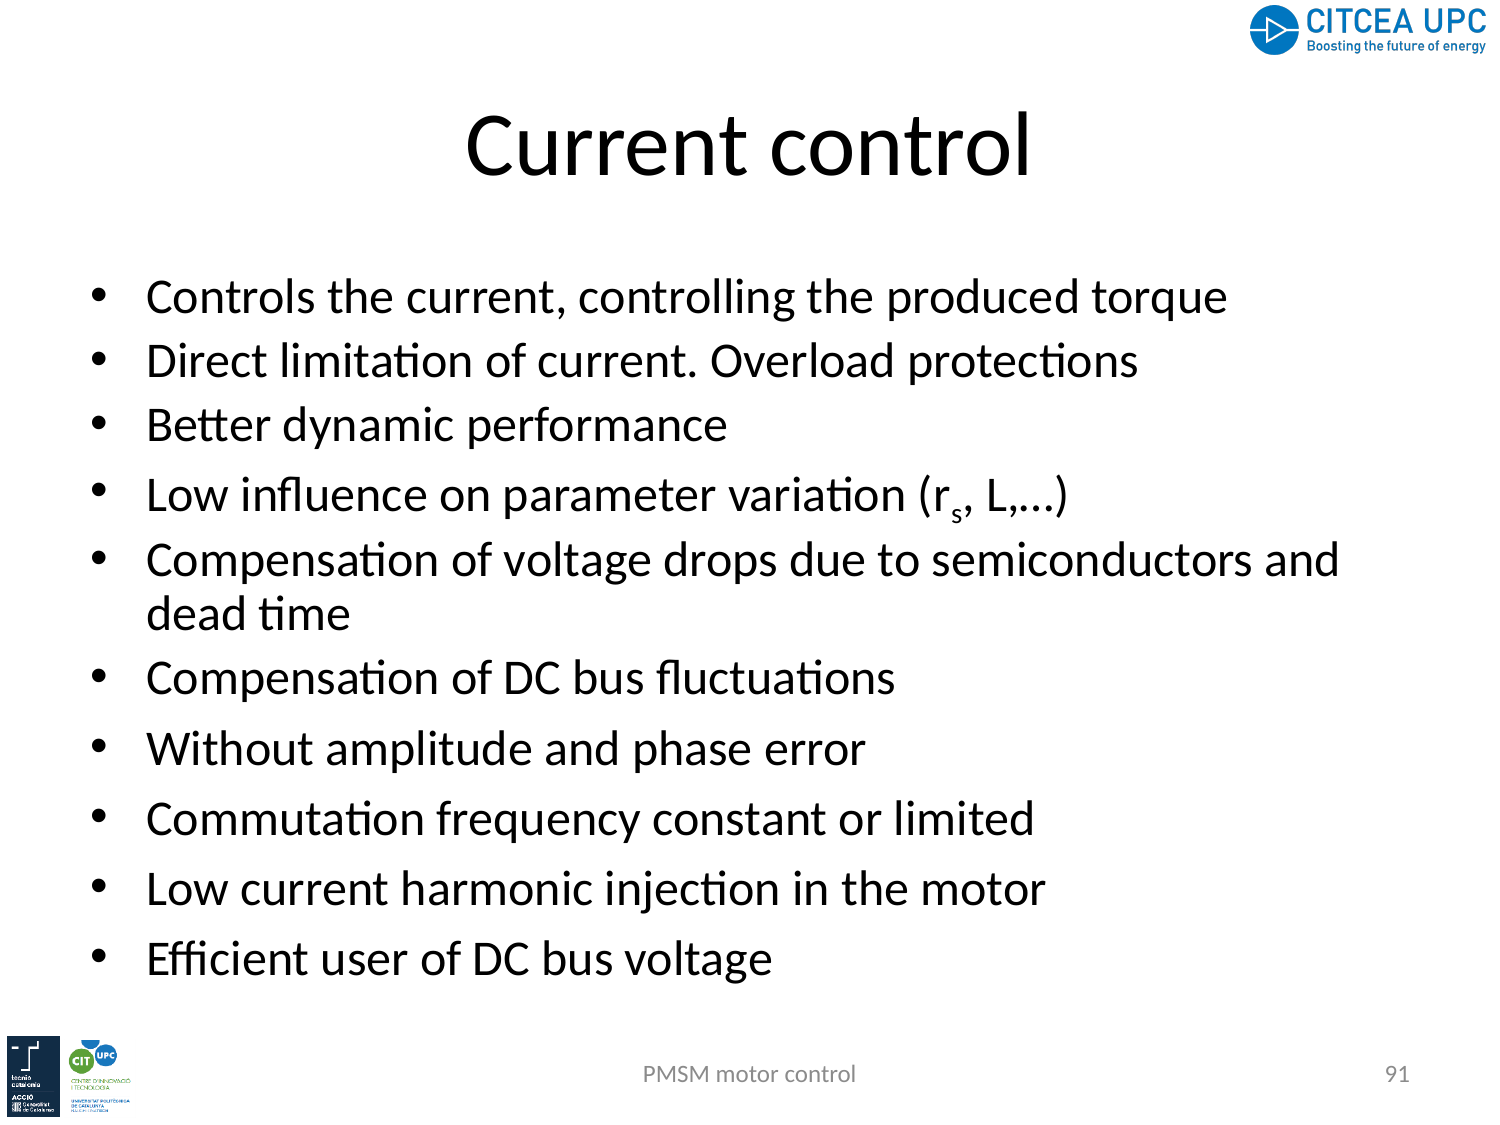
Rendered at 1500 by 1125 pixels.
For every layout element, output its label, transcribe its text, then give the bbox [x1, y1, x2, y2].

picture [1250, 5, 1497, 60]
picture [5, 1034, 61, 1118]
footer PMSM motor control [512, 1042, 988, 1103]
picture [64, 1039, 136, 1118]
slide_number 91 [1074, 1042, 1425, 1103]
title Current control [75, 45, 1425, 233]
list Controls the current, controlling the produced torque Direct limitation of current. Overload protections Better dynamic performance Low influence on parameter variation (rs, L,…) Compensation of voltage drops due to semiconductors and dead time Compensation of DC bus fluctuations Without amplitude and phase error Commutation frequency constant or limited Low current harmonic injection in the motor Efficient user of DC bus voltage [75, 262, 1425, 1005]
